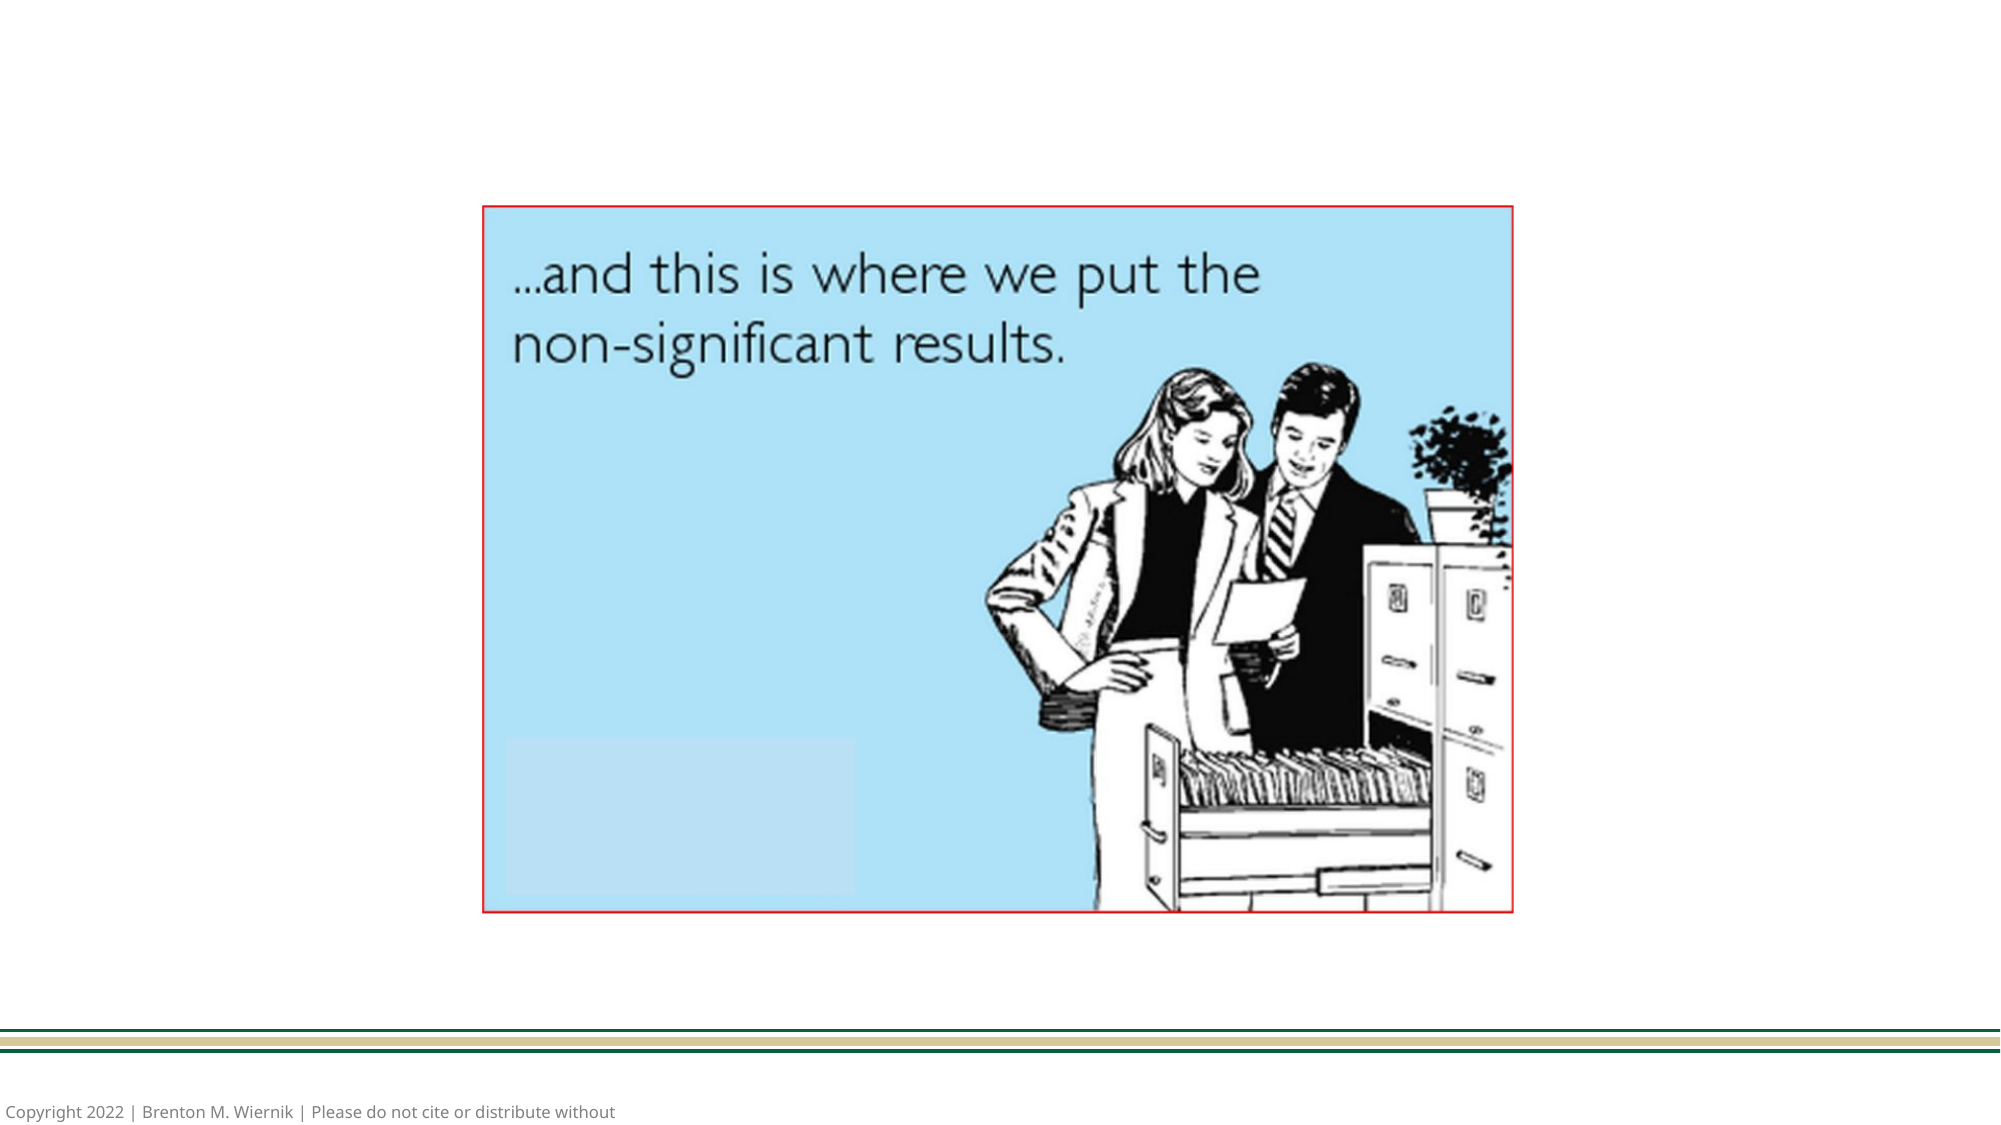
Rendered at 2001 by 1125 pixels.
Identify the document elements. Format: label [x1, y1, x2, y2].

picture [352, 124, 1648, 1001]
